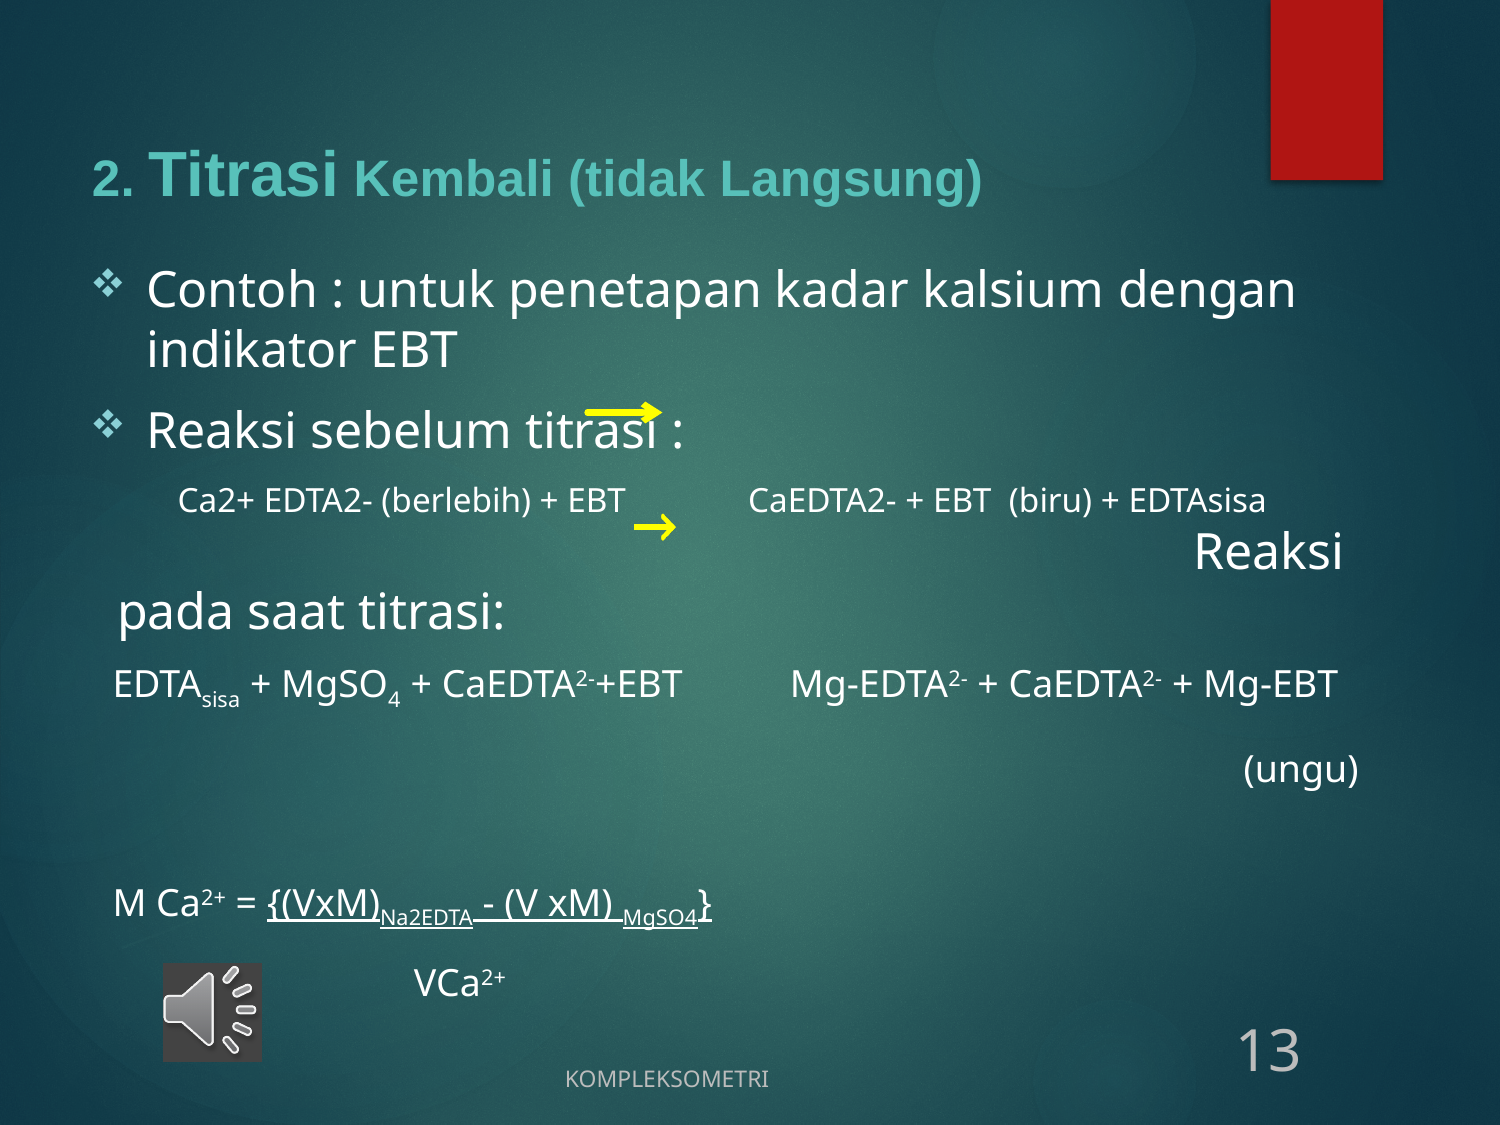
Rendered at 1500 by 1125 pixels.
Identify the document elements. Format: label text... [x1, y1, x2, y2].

picture [633, 500, 691, 555]
list Contoh : untuk penetapan kadar kalsium dengan indikator EBT Reaksi sebelum titrasi : Ca2+ EDTA2- (berlebih) + EBT CaEDTA2- + EBT (biru) + EDTAsisa Reaksi pada saat titrasi: EDTAsisa + MgSO4 + CaEDTA2-+EBT Mg-EDTA2- + CaEDTA2- + Mg-EBT (ungu) M Ca2+ = {(VxM)Na2EDTA - (V xM) MgSO4} VCa2+ [75, 250, 1425, 1013]
title 2. Titrasi Kembali (tidak Langsung) [76, 125, 1352, 218]
slide_number 13 [1112, 1025, 1425, 1100]
footer KOMPLEKSOMETRI [549, 1025, 1038, 1100]
picture [162, 962, 263, 1063]
